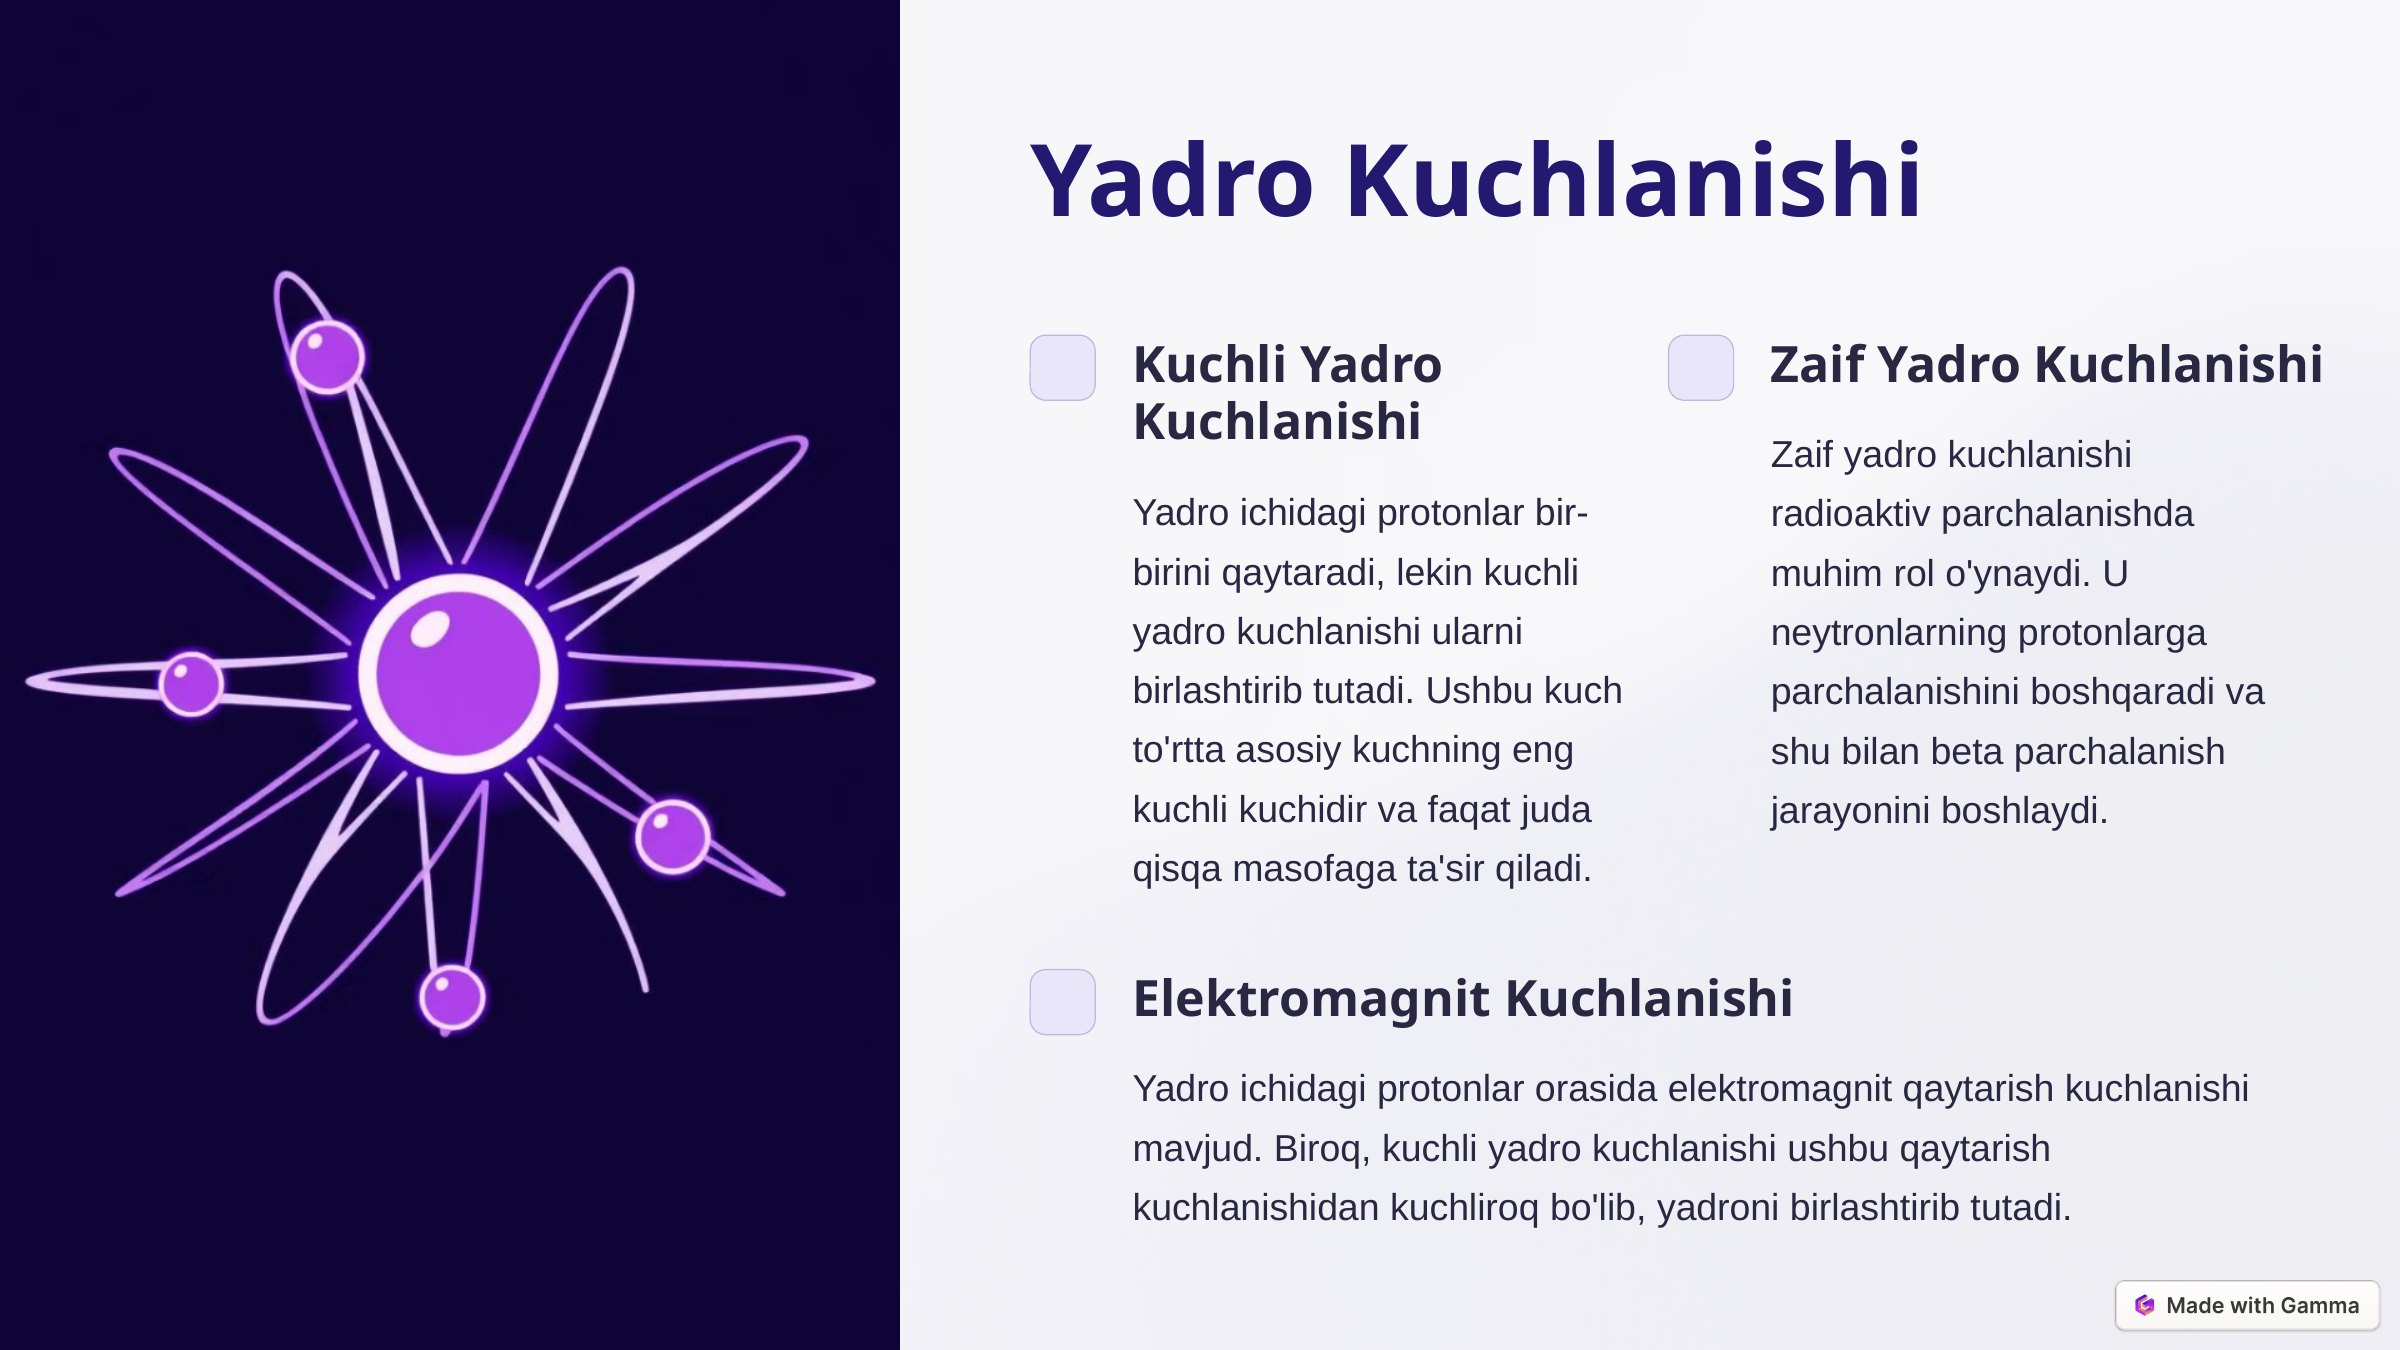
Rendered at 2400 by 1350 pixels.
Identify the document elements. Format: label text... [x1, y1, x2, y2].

text_box Elektromagnit Kuchlanishi [1132, 969, 1705, 1028]
text_box [1030, 969, 1096, 1035]
text_box Zaif Yadro Kuchlanishi [1770, 335, 2255, 394]
text_box [1668, 335, 1734, 401]
text_box Zaif yadro kuchlanishi radioaktiv parchalanishda muhim rol o'ynaydi. U neytronlarning protonlarga parchalanishini boshqaradi va shu bilan beta parchalanish jarayonini boshlaydi. [1770, 415, 2270, 833]
text_box Yadro ichidagi protonlar bir-birini qaytaradi, lekin kuchli yadro kuchlanishi ularni birlashtirib tutadi. Ushbu kuch to'rtta asosiy kuchning eng kuchli kuchidir va faqat juda qisqa masofaga ta'sir qiladi. [1132, 473, 1632, 891]
picture [0, 0, 900, 1350]
picture [2106, 1271, 2389, 1339]
text_box Yadro ichidagi protonlar orasida elektromagnit qaytarish kuchlanishi mavjud. Biroq, kuchli yadro kuchlanishi ushbu qaytarish kuchlanishidan kuchliroq bo'lib, yadroni birlashtirib tutadi. [1132, 1050, 2270, 1229]
text_box [1030, 335, 1096, 401]
text_box Yadro Kuchlanishi [1030, 121, 1961, 238]
text_box Kuchli Yadro Kuchlanishi [1132, 335, 1632, 452]
